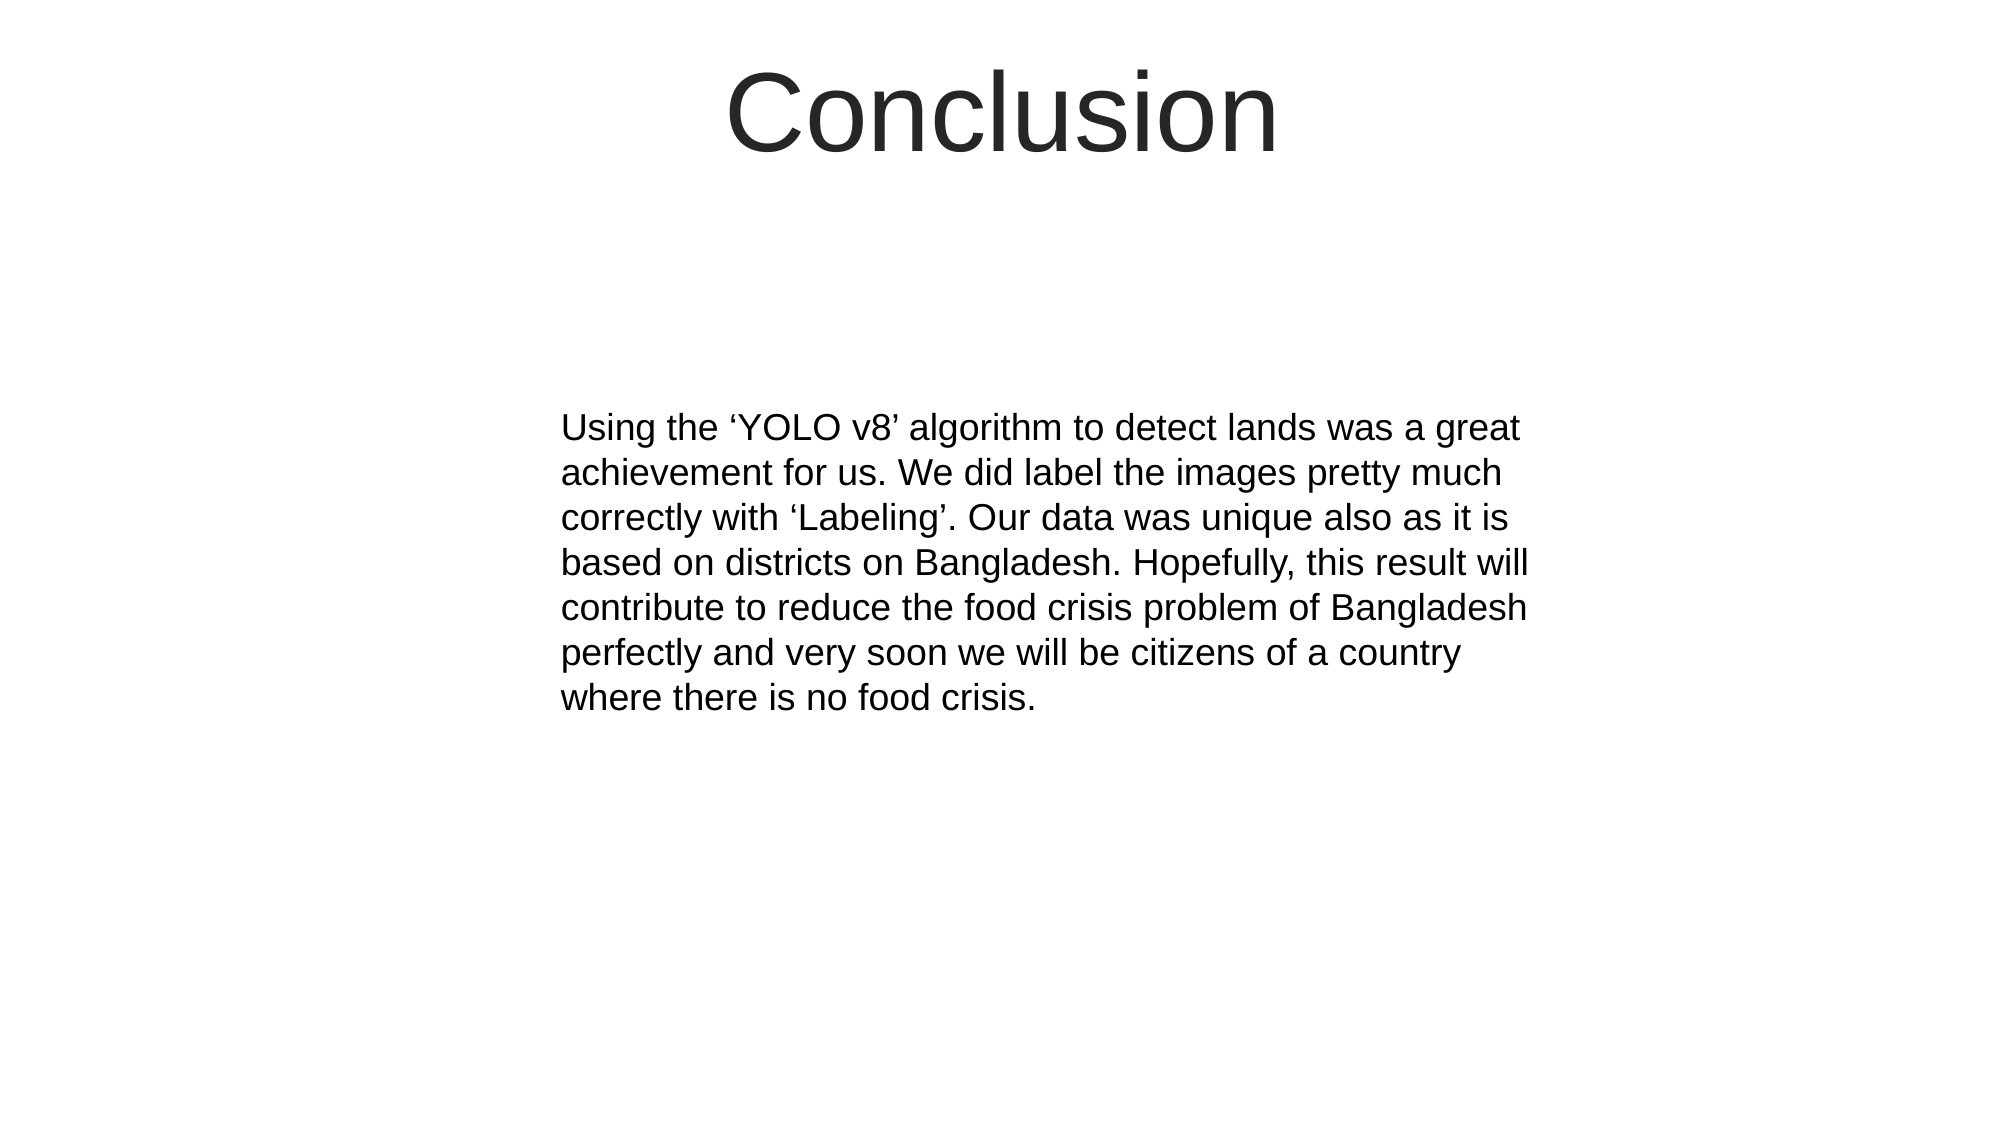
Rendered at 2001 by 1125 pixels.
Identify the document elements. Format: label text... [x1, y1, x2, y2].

list Conclusion [53, 55, 1952, 175]
text_box Using the ‘YOLO v8’ algorithm to detect lands was a great achievement for us. We did label the images pretty much correctly with ‘Labeling’. Our data was unique also as it is based on districts on Bangladesh. Hopefully, this result will contribute to reduce the food crisis problem of Bangladesh perfectly and very soon we will be citizens of a country where there is no food crisis. [546, 395, 1618, 726]
